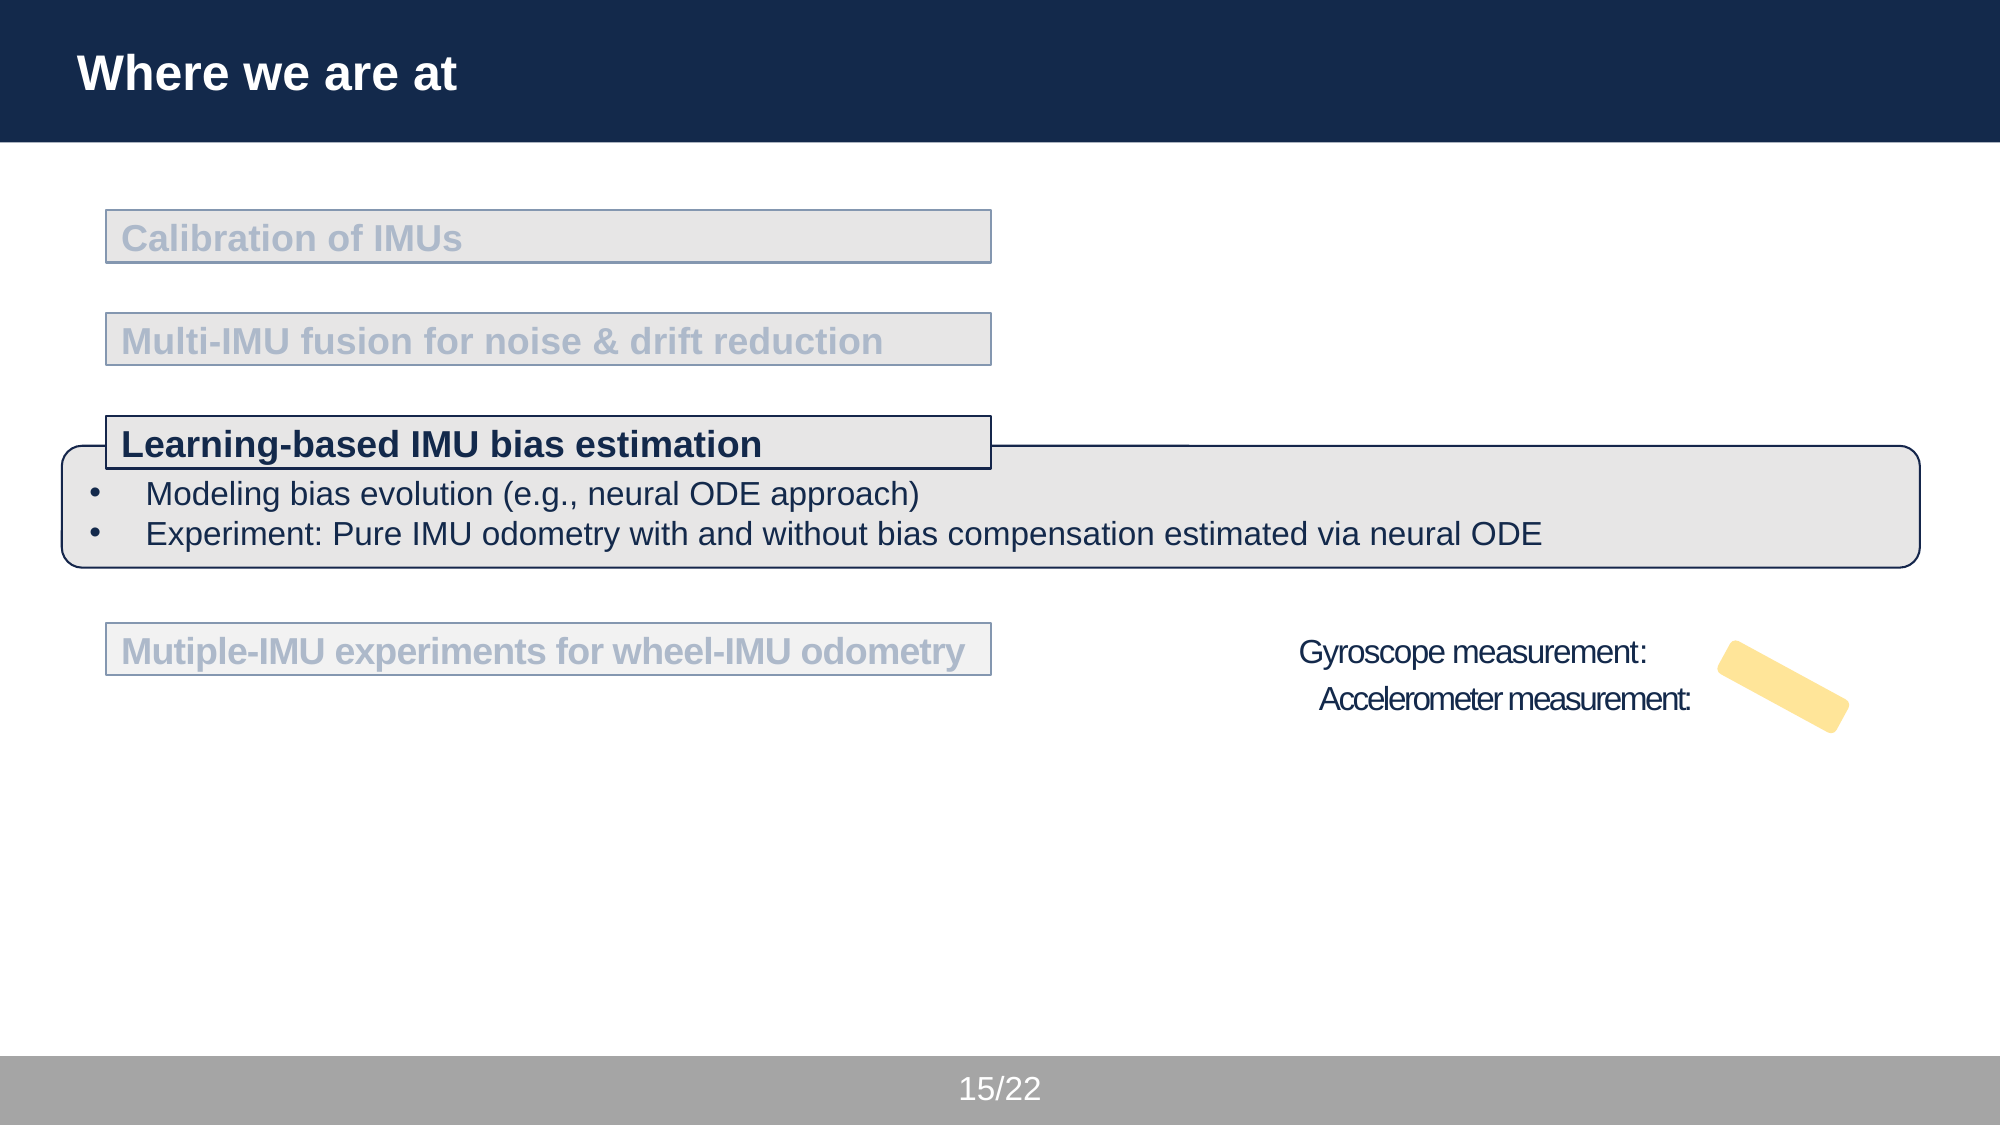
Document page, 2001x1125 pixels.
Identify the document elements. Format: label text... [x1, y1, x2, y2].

text_box [61, 445, 106, 465]
text_box [64, 558, 1917, 568]
text_box Learning-based IMU bias estimation [106, 416, 992, 465]
text_box Modeling bias evolution (e.g., neural ODE approach) Experiment: Pure IMU odometry with and without bias compensation estimated via neural ODE [61, 465, 1920, 558]
text_box Where we are at [61, 32, 1852, 108]
text_box [992, 445, 1920, 465]
text_box [0, 0, 2000, 143]
text_box Multi-IMU fusion for noise & drift reduction [106, 312, 992, 366]
text_box Mutiple-IMU experiments for wheel-IMU odometry [106, 622, 992, 676]
text_box [0, 1056, 2000, 1125]
slide_number 15/22 [774, 1056, 1225, 1117]
text_box Calibration of IMUs [106, 210, 992, 263]
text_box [1105, 630, 1921, 724]
